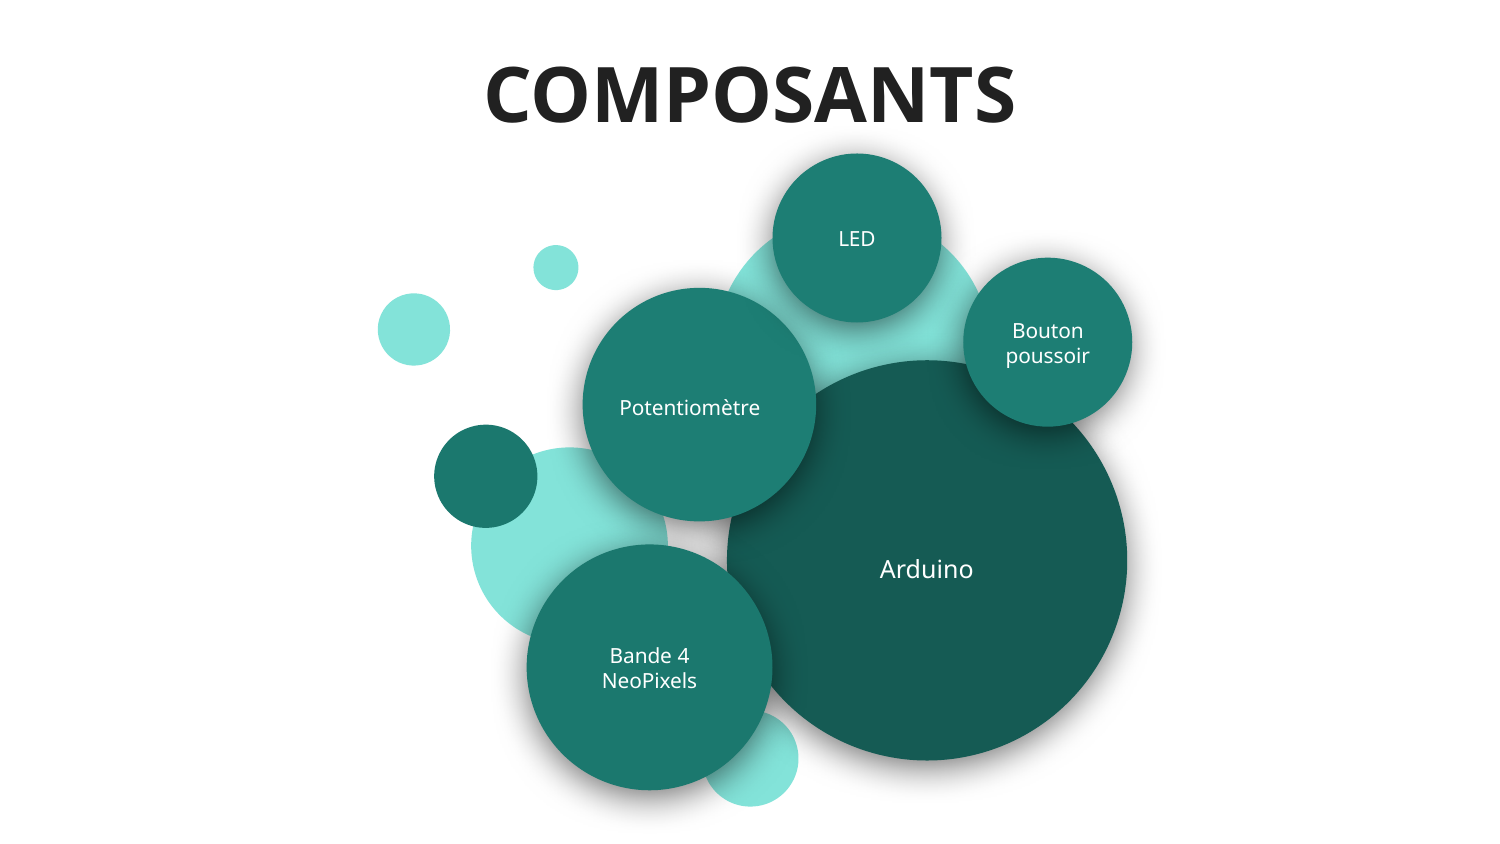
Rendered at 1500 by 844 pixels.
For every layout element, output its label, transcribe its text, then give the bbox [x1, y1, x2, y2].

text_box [962, 257, 1133, 427]
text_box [582, 287, 817, 522]
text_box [726, 359, 1128, 761]
title COMPOSANTS [49, 30, 1451, 154]
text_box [526, 544, 773, 791]
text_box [367, 173, 1031, 821]
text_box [772, 153, 942, 323]
